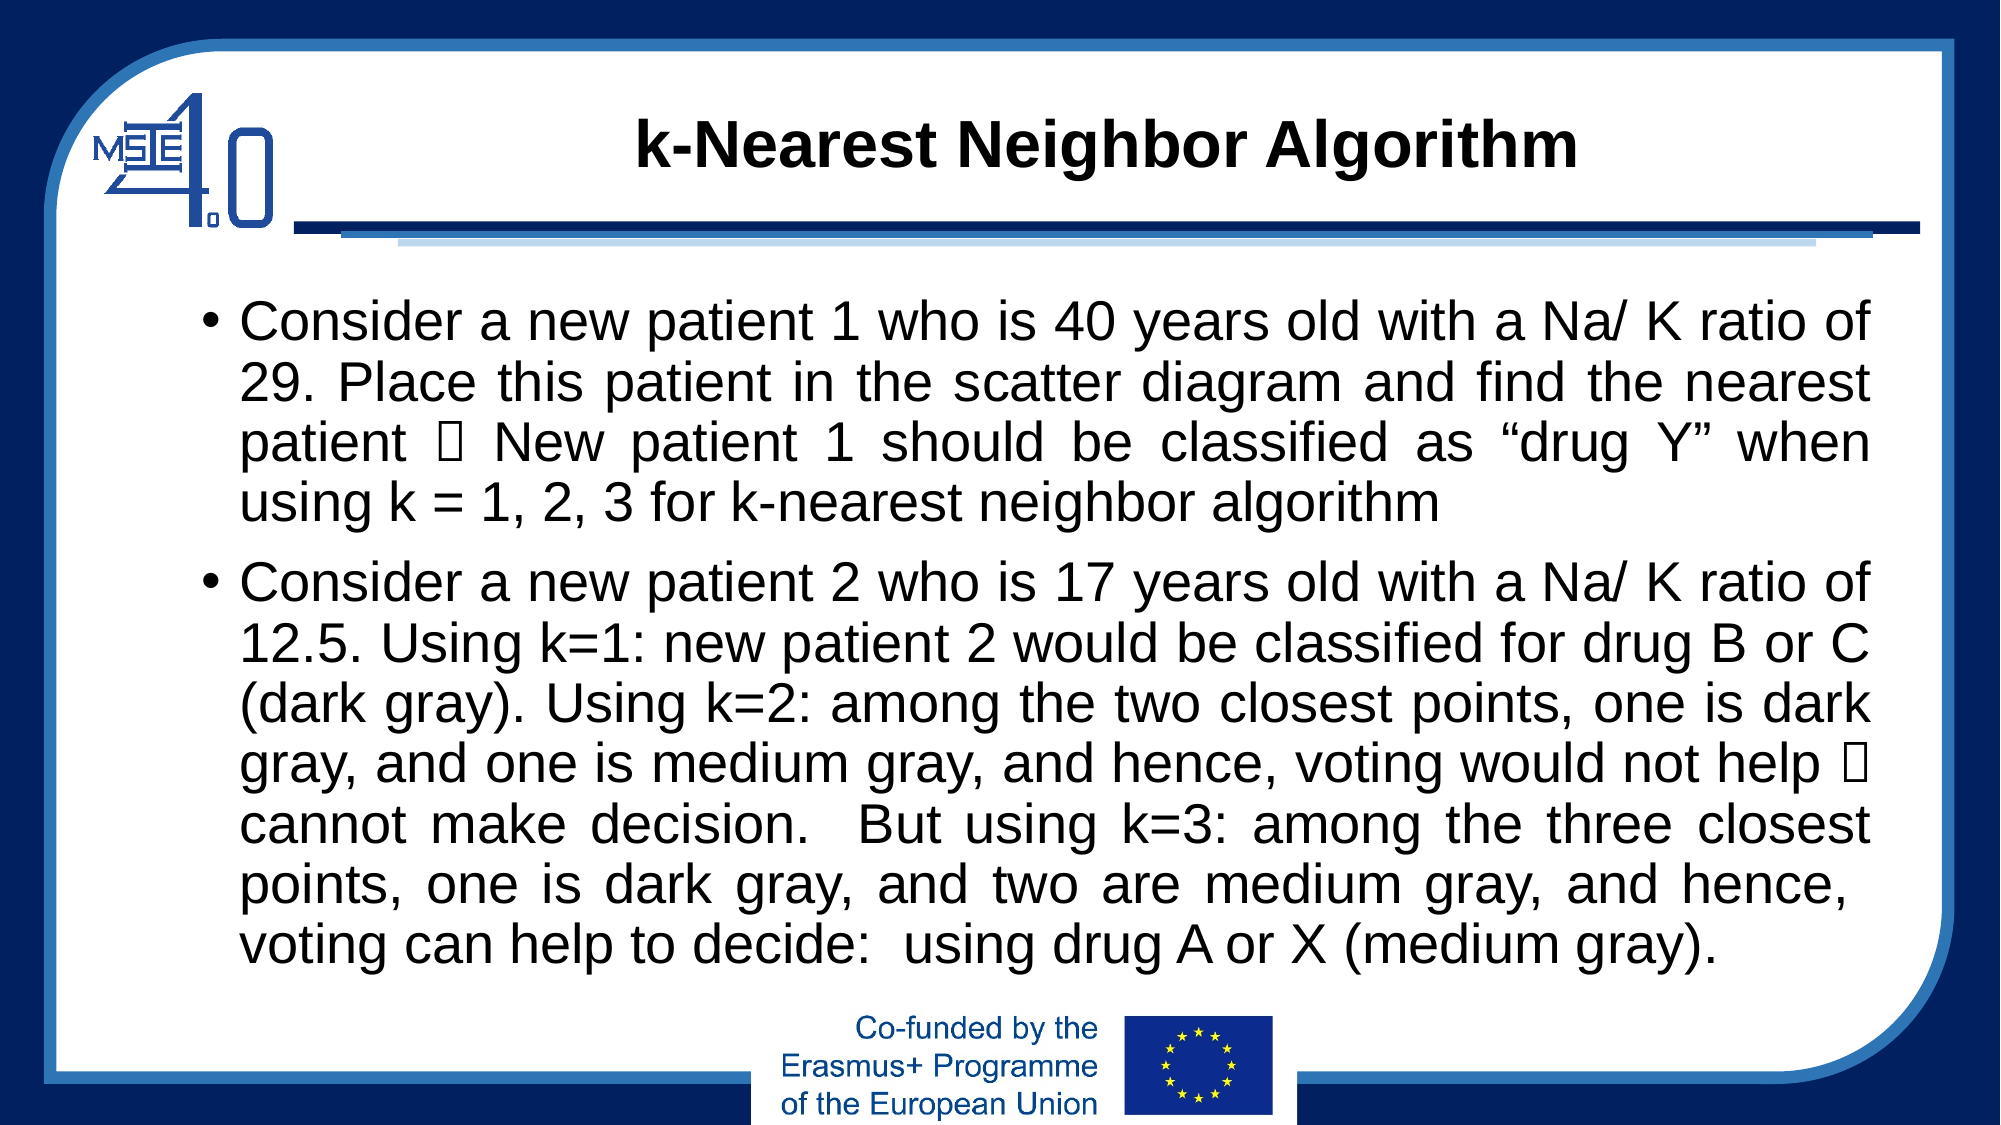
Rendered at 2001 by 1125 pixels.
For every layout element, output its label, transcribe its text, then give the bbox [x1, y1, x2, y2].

title k-Nearest Neighbor Algorithm [294, 73, 1921, 220]
picture [751, 1003, 1298, 1125]
list Consider a new patient 1 who is 40 years old with a Na/ K ratio of 29. Place this patient in the scatter diagram and find the nearest patient  New patient 1 should be classified as “drug Y” when using k = 1, 2, 3 for k-nearest neighbor algorithm Consider a new patient 2 who is 17 years old with a Na/ K ratio of 12.5. Using k=1: new patient 2 would be classified for drug B or C (dark gray). Using k=2: among the two closest points, one is dark gray, and one is medium gray, and hence, voting would not help  cannot make decision. But using k=3: among the three closest points, one is dark gray, and two are medium gray, and hence, voting can help to decide: using drug A or X (medium gray). [186, 285, 1888, 992]
